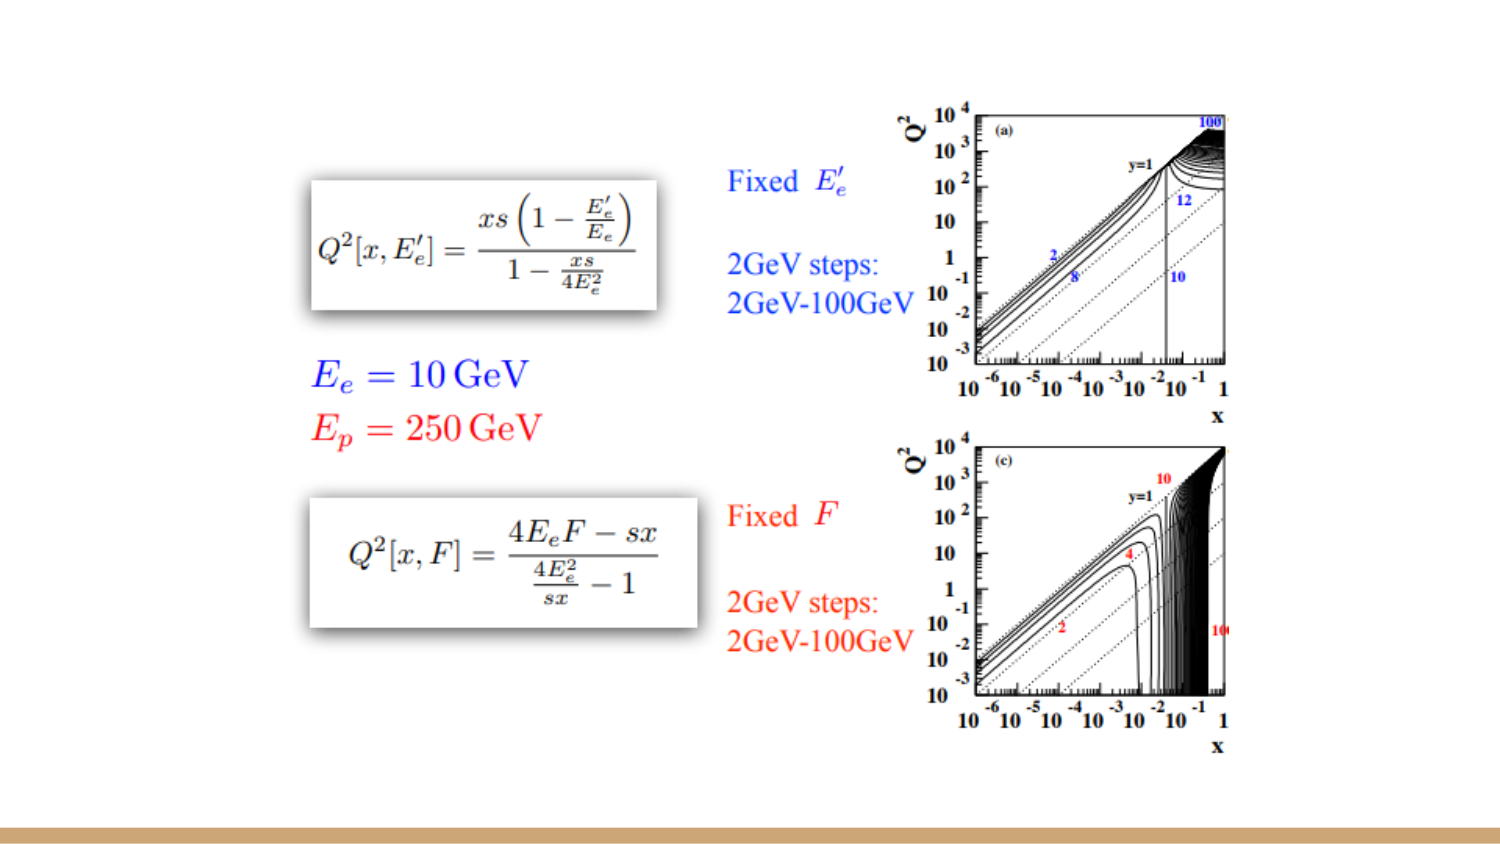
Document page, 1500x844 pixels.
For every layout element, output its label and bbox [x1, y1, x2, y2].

picture [270, 71, 1230, 773]
